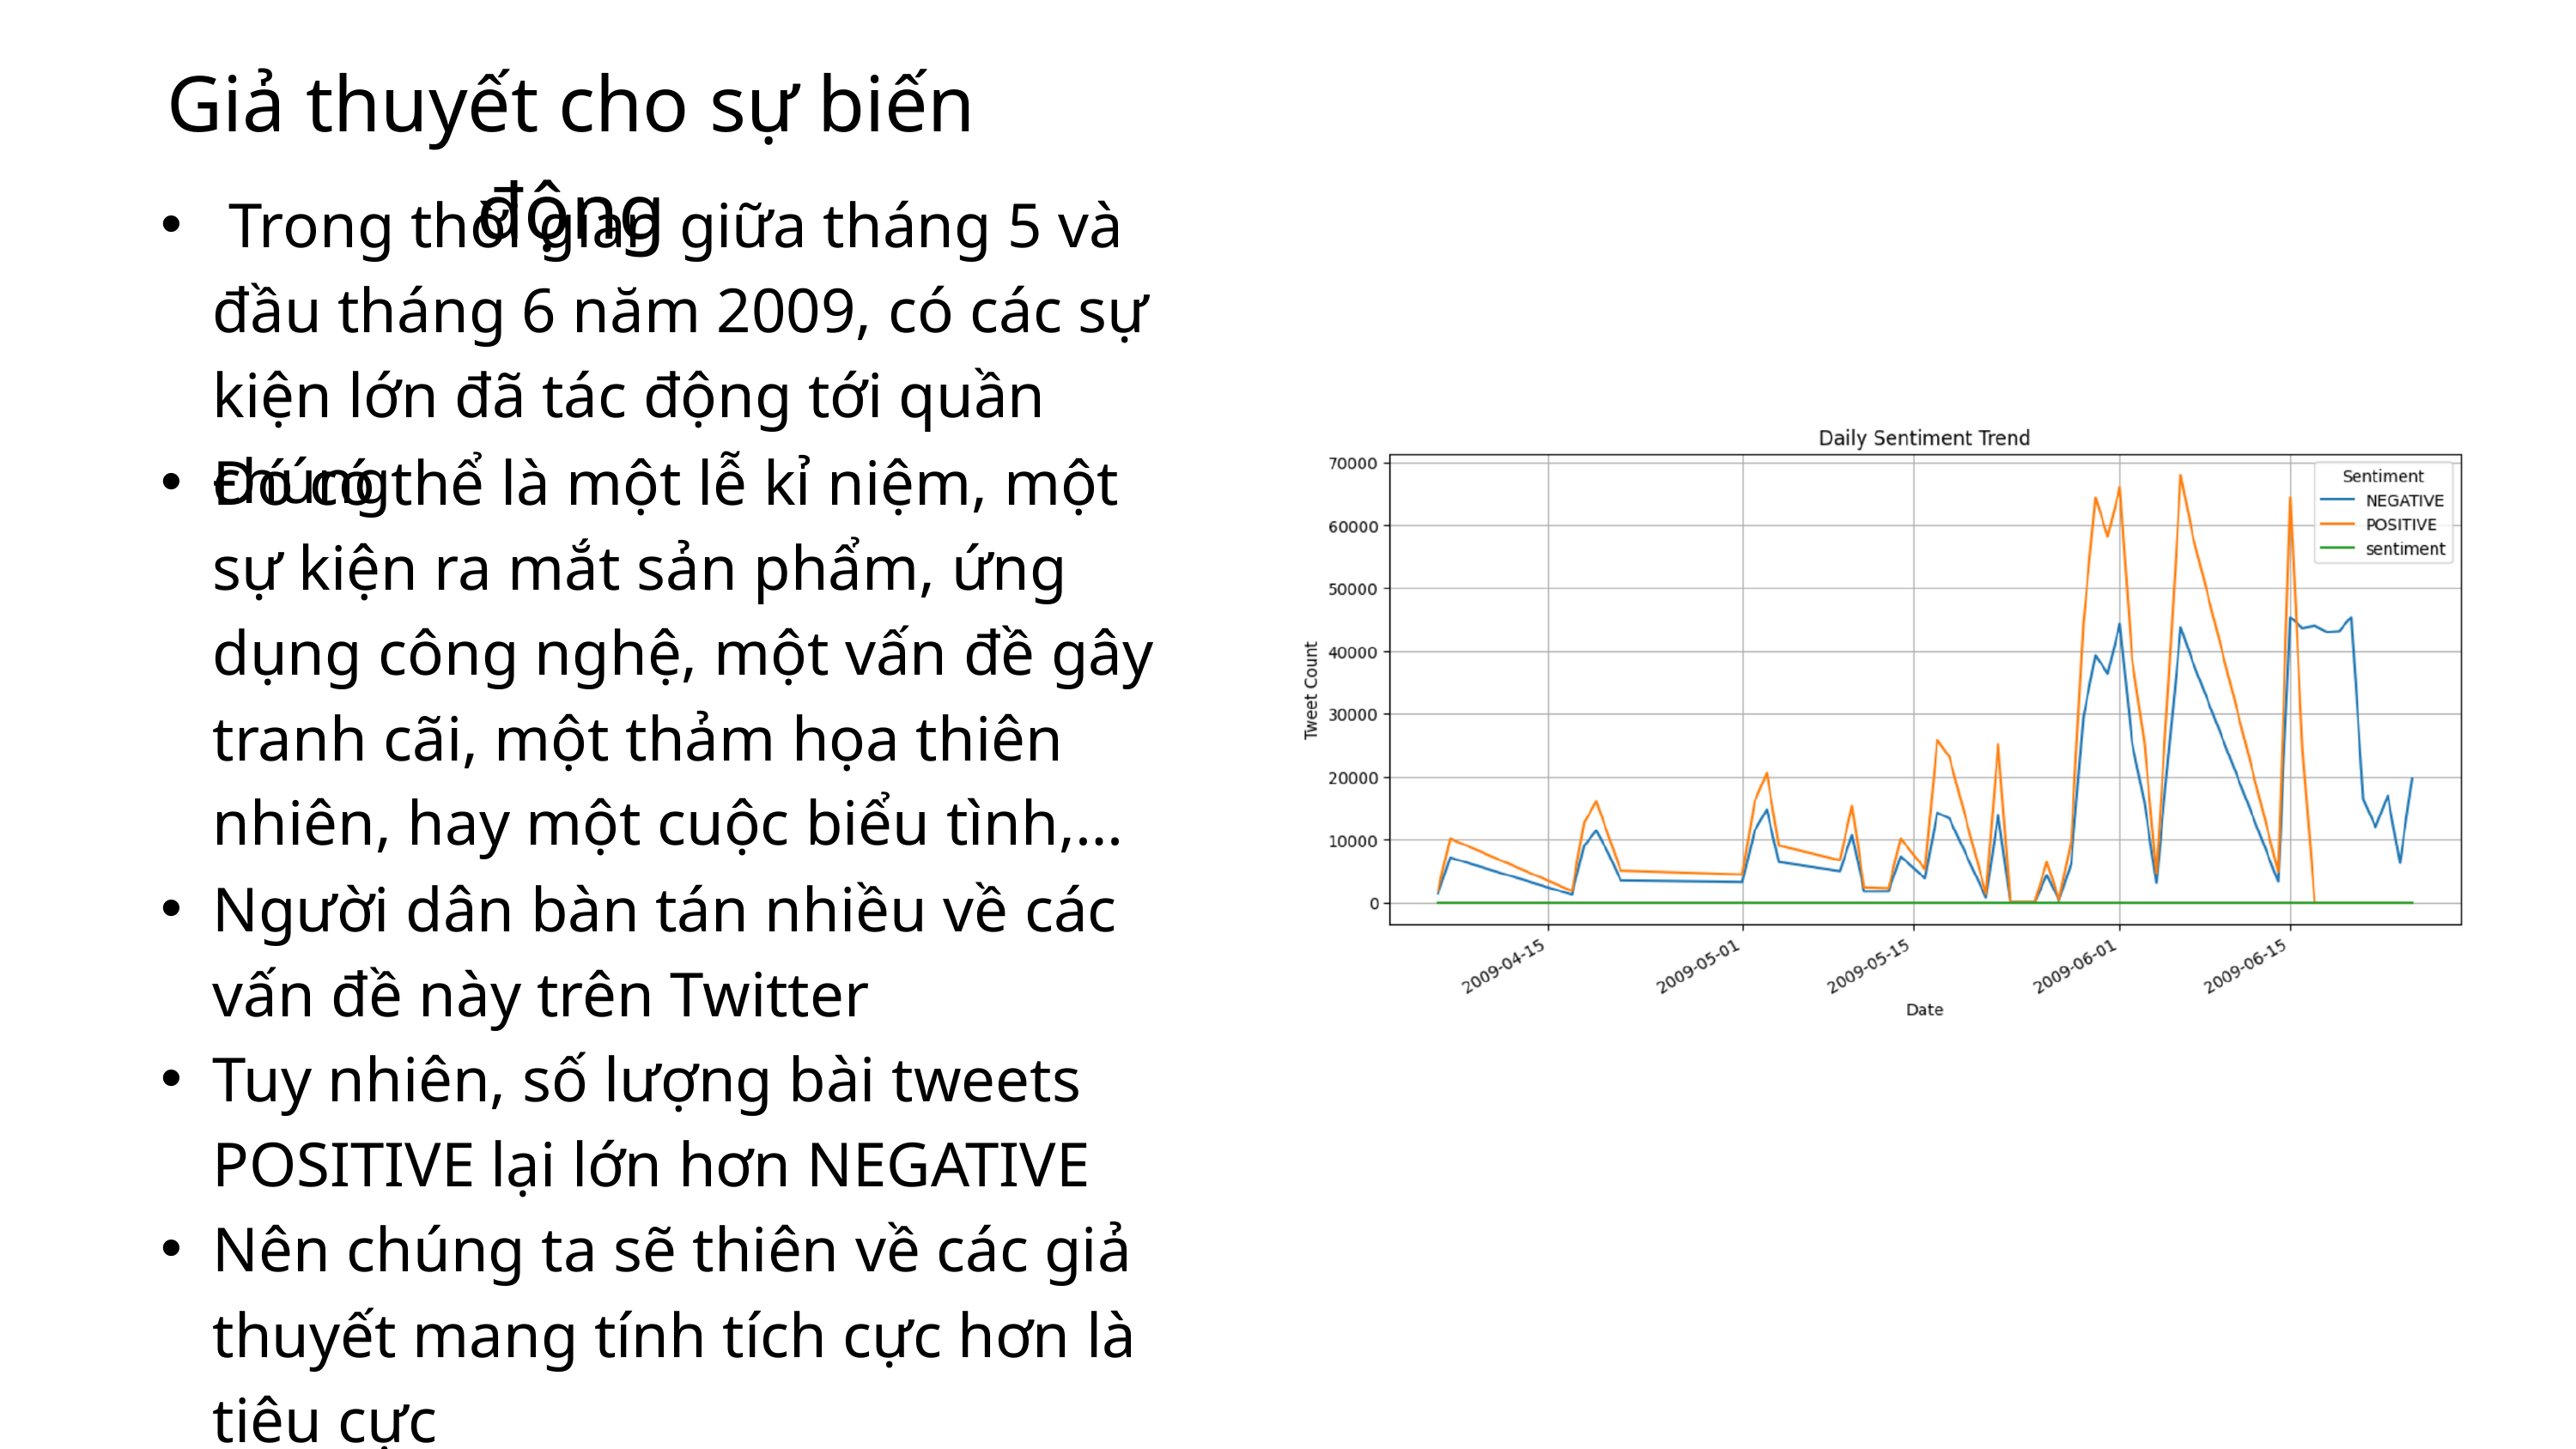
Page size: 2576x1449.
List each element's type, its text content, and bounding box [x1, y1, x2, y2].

text_box Người dân bàn tán nhiều về các vấn đề này trên Twitter Tuy nhiên, số lượng bài tweets POSITIVE lại lớn hơn NEGATIVE Nên chúng ta sẽ thiên về các giả thuyết mang tính tích cực hơn là tiêu cực [109, 858, 1165, 1449]
text_box Trong thời gian giữa tháng 5 và đầu tháng 6 năm 2009, có các sự kiện lớn đã tác động tới quần chúng [109, 174, 1165, 432]
text_box Giả thuyết cho sự biến động [144, 39, 999, 174]
text_box Đó có thể là một lễ kỉ niệm, một sự kiện ra mắt sản phẩm, ứng dụng công nghệ, một vấn đề gây tranh cãi, một thảm họa thiên nhiên, hay một cuộc biểu tình,… [109, 432, 1165, 858]
text_box [1287, 421, 2494, 1027]
